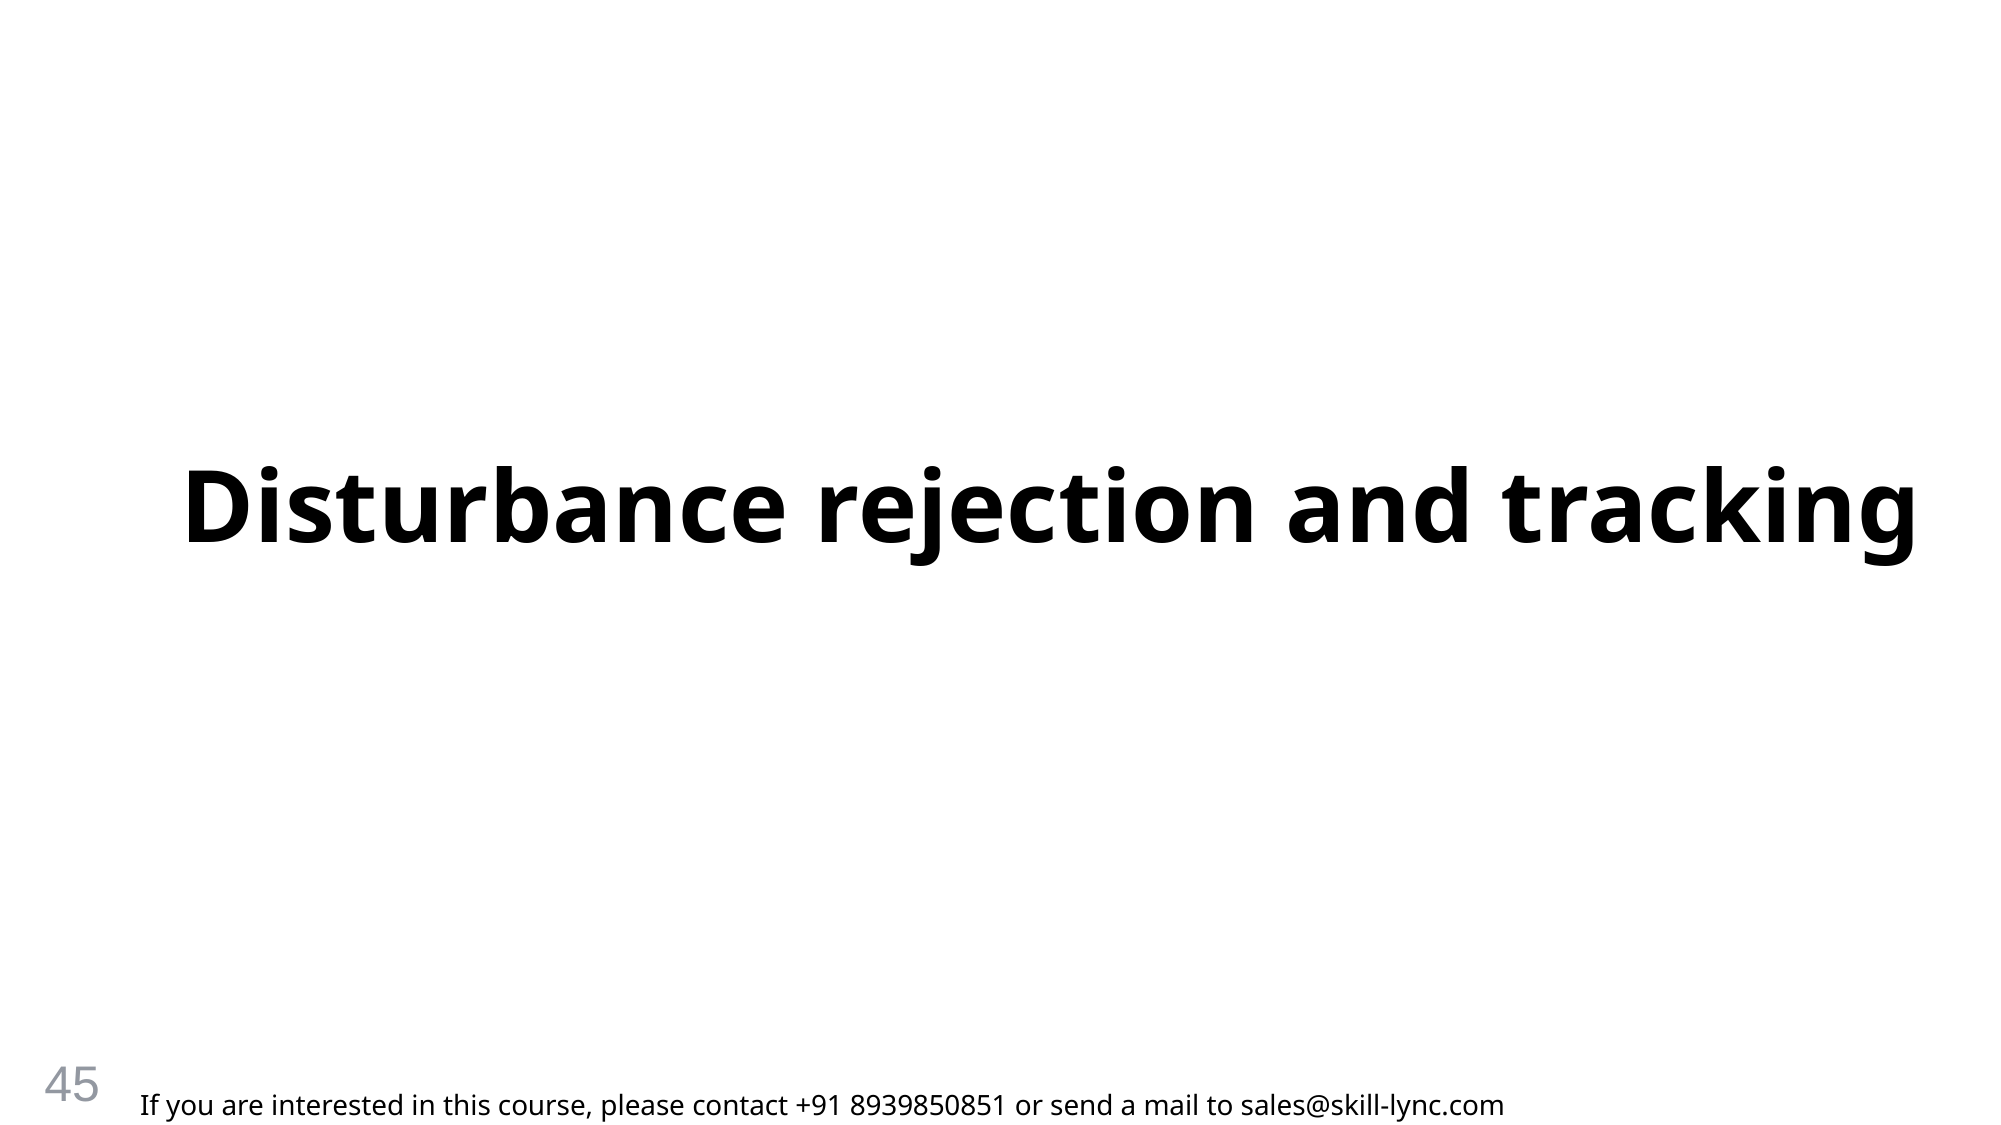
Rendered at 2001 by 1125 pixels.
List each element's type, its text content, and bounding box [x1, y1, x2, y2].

slide_number 45 [0, 1038, 120, 1125]
title Disturbance rejection and tracking [120, 470, 1984, 655]
